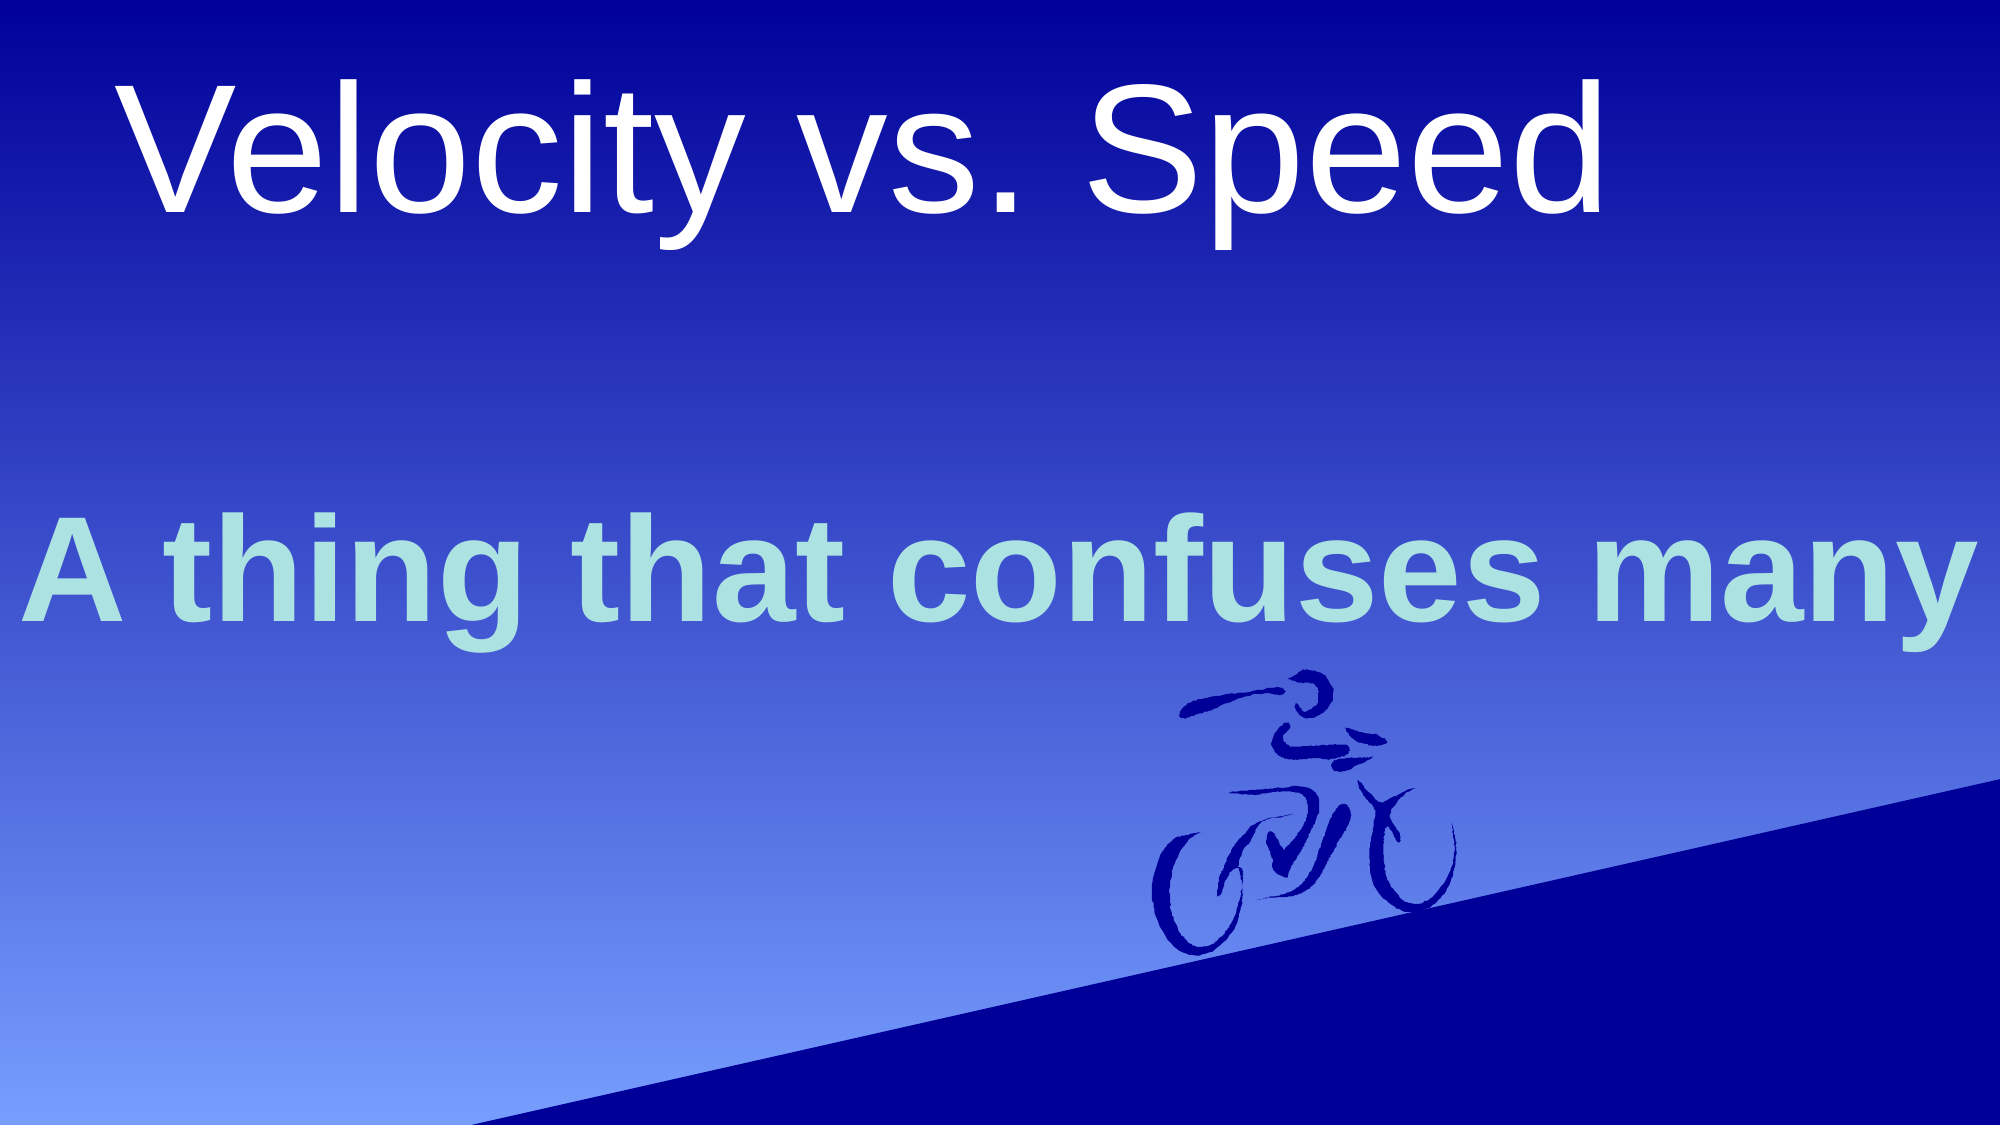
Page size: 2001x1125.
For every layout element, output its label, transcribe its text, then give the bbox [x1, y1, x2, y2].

text_box A thing that confuses many [3, 464, 1997, 659]
title Velocity vs. Speed [99, 44, 1901, 233]
